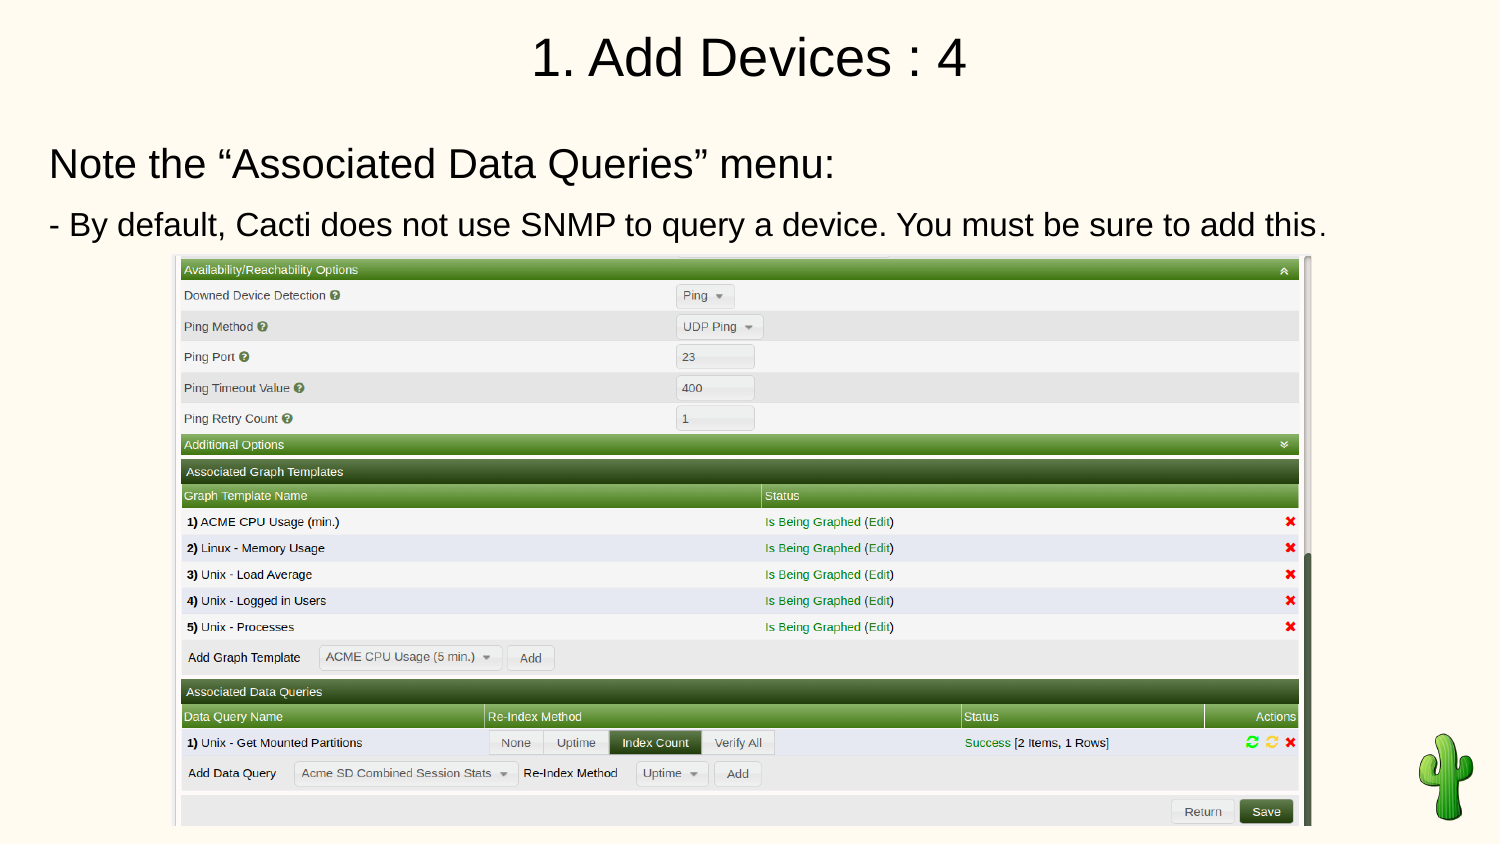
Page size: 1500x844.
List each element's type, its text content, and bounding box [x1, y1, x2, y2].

title 1. Add Devices : 4 [51, 7, 1449, 107]
text_box Note the “Associated Data Queries” menu: - By default, Cacti does not use SNMP to query a device. You must be sure to add this. [34, 107, 1449, 251]
picture [171, 254, 1312, 827]
picture [1415, 725, 1477, 829]
